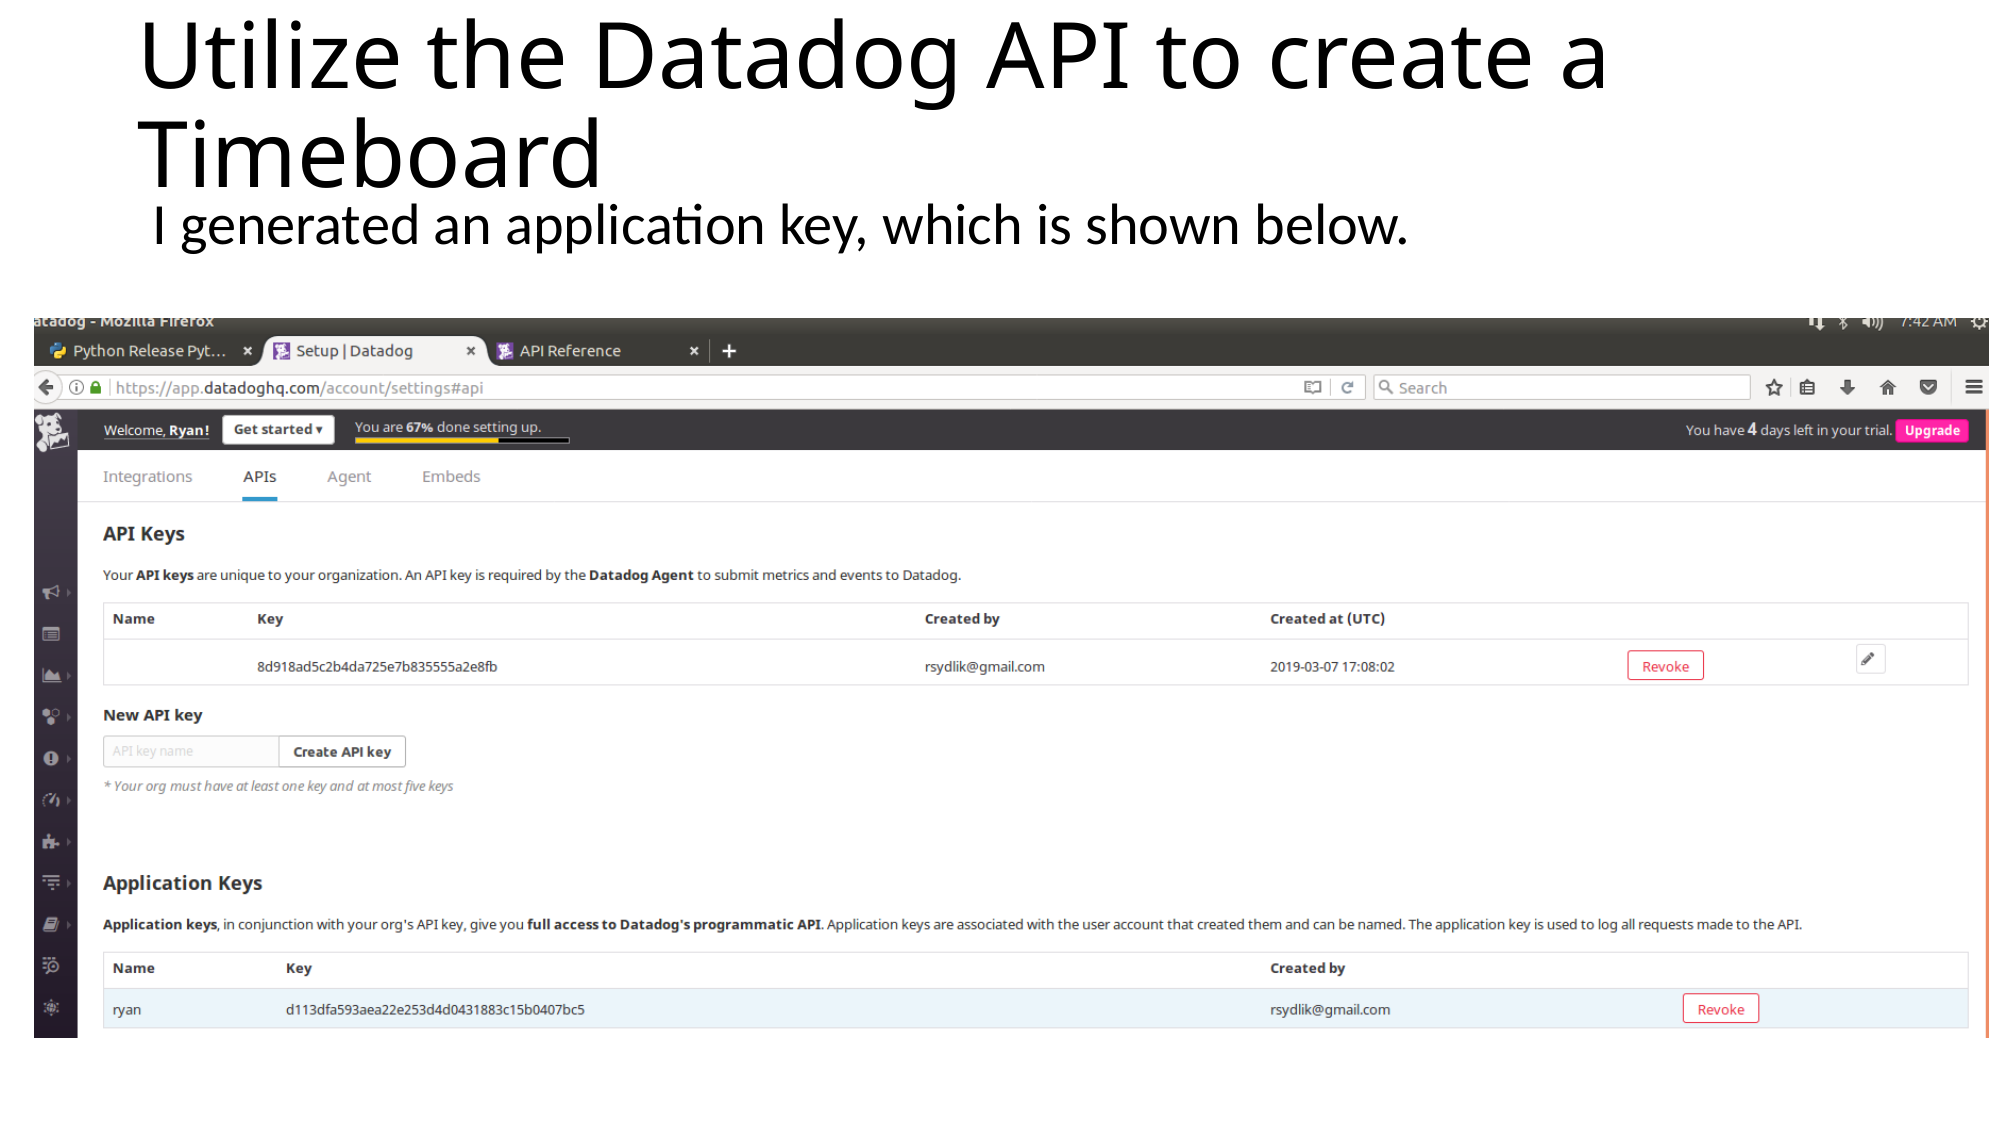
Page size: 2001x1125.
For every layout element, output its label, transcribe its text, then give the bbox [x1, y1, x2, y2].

picture [34, 318, 1989, 1038]
title Utilize the Datadog API to create a Timeboard [122, 0, 1848, 218]
list I generated an application key, which is shown below. [137, 186, 1863, 296]
